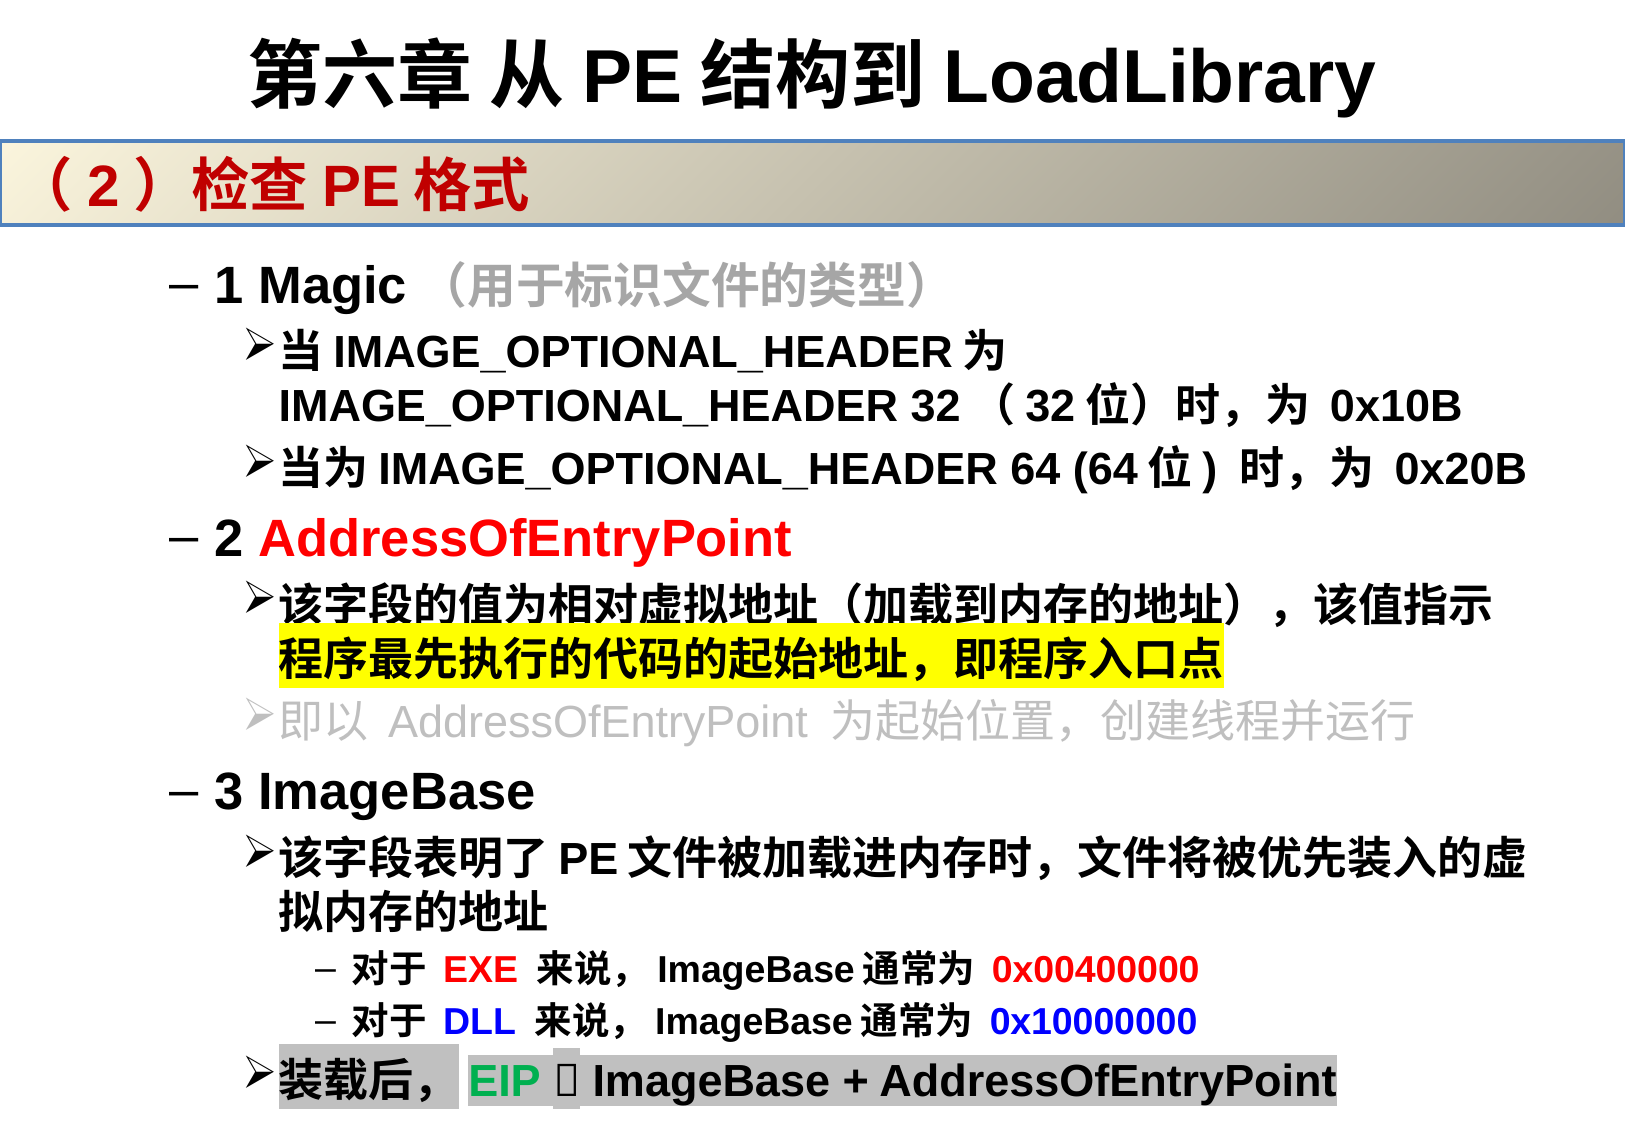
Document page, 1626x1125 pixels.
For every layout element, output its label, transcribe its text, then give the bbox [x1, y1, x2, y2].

list 1 Magic（用于标识文件的类型） 当IMAGE_OPTIONAL_HEADER为 IMAGE_OPTIONAL_HEADER 32（32位）时，为 0x10B 当为IMAGE_OPTIONAL_HEADER 64 (64位) 时，为 0x20B 2 AddressOfEntryPoint 该字段的值为相对虚拟地址（加载到内存的地址），该值指示程序最先执行的代码的起始地址，即程序入口点 即以 AddressOfEntryPoint 为起始位置，创建线程并运行 3 ImageBase 该字段表明了PE文件被加载进内存时，文件将被优先装入的虚拟内存的地址 对于 EXE 来说，ImageBase通常为 0x00400000 对于 DLL 来说，ImageBase通常为 0x10000000 装载后，EIP  ImageBase + AddressOfEntryPoint [81, 243, 1544, 1125]
title 第六章 从PE结构到LoadLibrary [81, 19, 1544, 126]
text_box （2）检查PE格式 [0, 139, 1625, 227]
